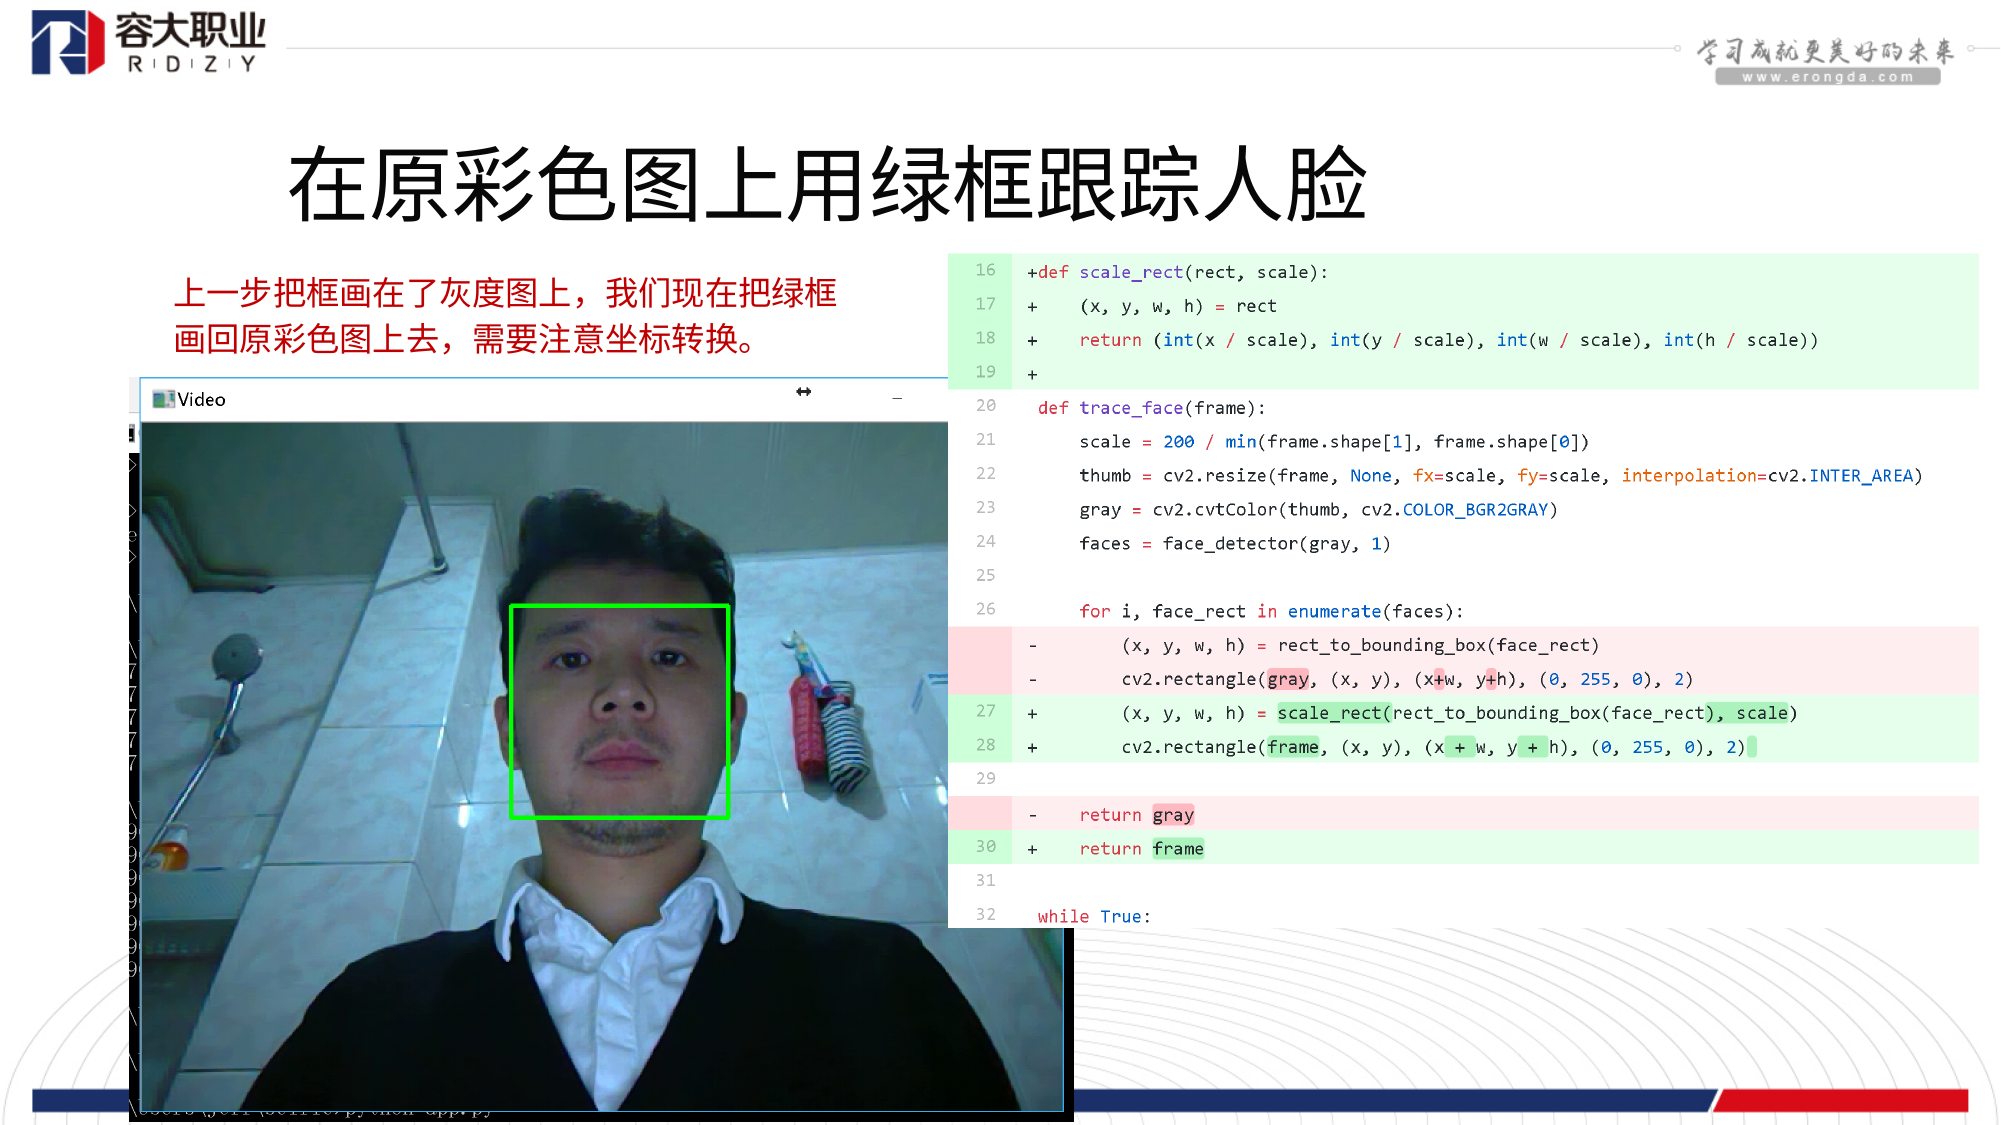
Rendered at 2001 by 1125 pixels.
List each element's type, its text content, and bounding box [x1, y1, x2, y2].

picture [0, 0, 2001, 1125]
text_box 在原彩色图上用绿框跟踪人脸 [271, 124, 1416, 339]
text_box 上一步把框画在了灰度图上，我们现在把绿框 画回原彩色图上去，需要注意坐标转换。 [173, 271, 943, 376]
